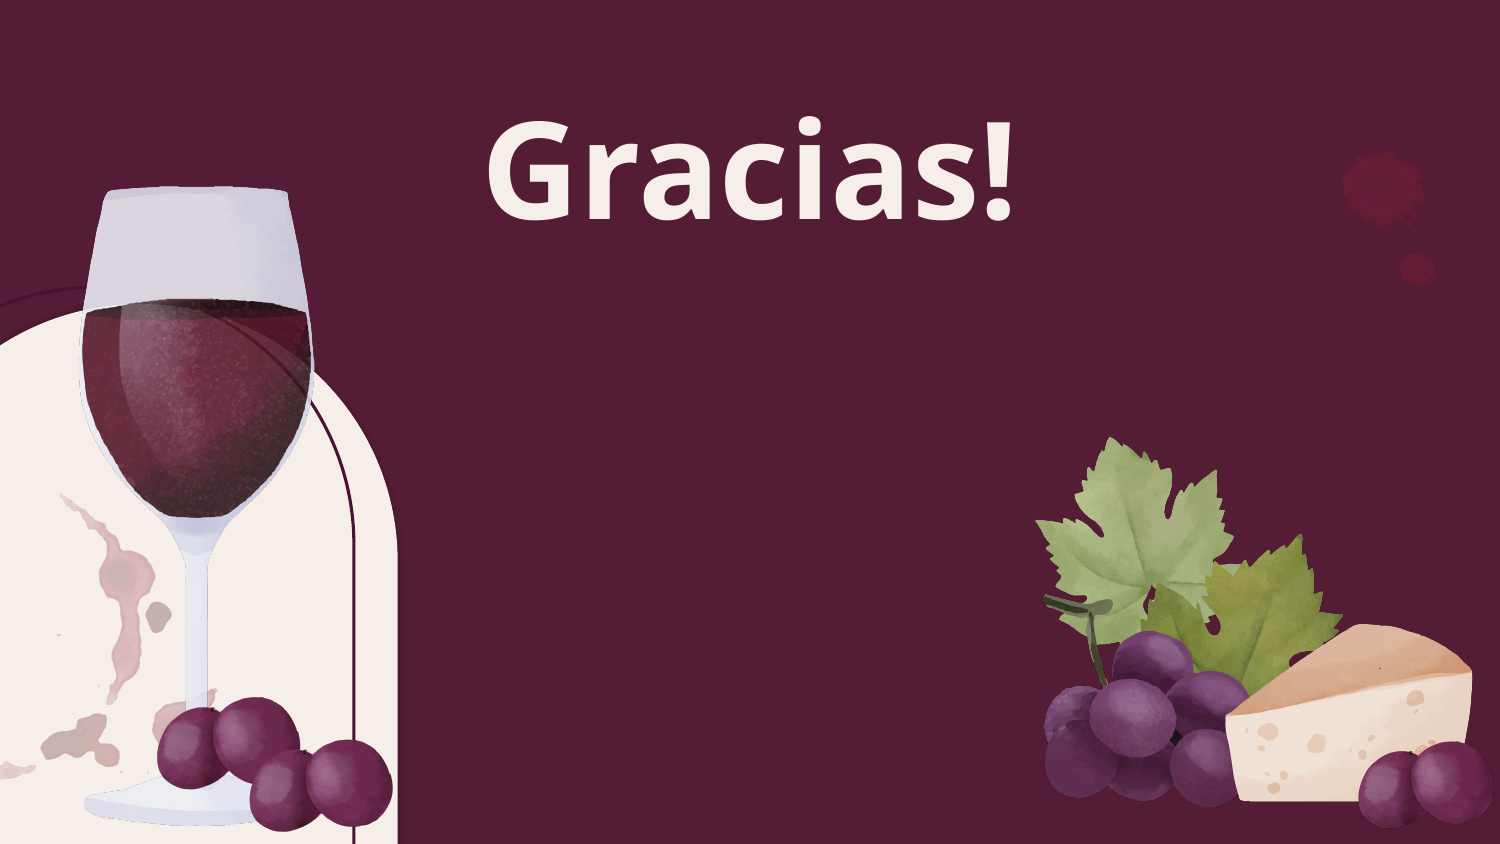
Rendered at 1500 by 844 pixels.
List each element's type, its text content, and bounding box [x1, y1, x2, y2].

title Gracias! [399, 88, 1101, 274]
picture [77, 186, 1500, 844]
